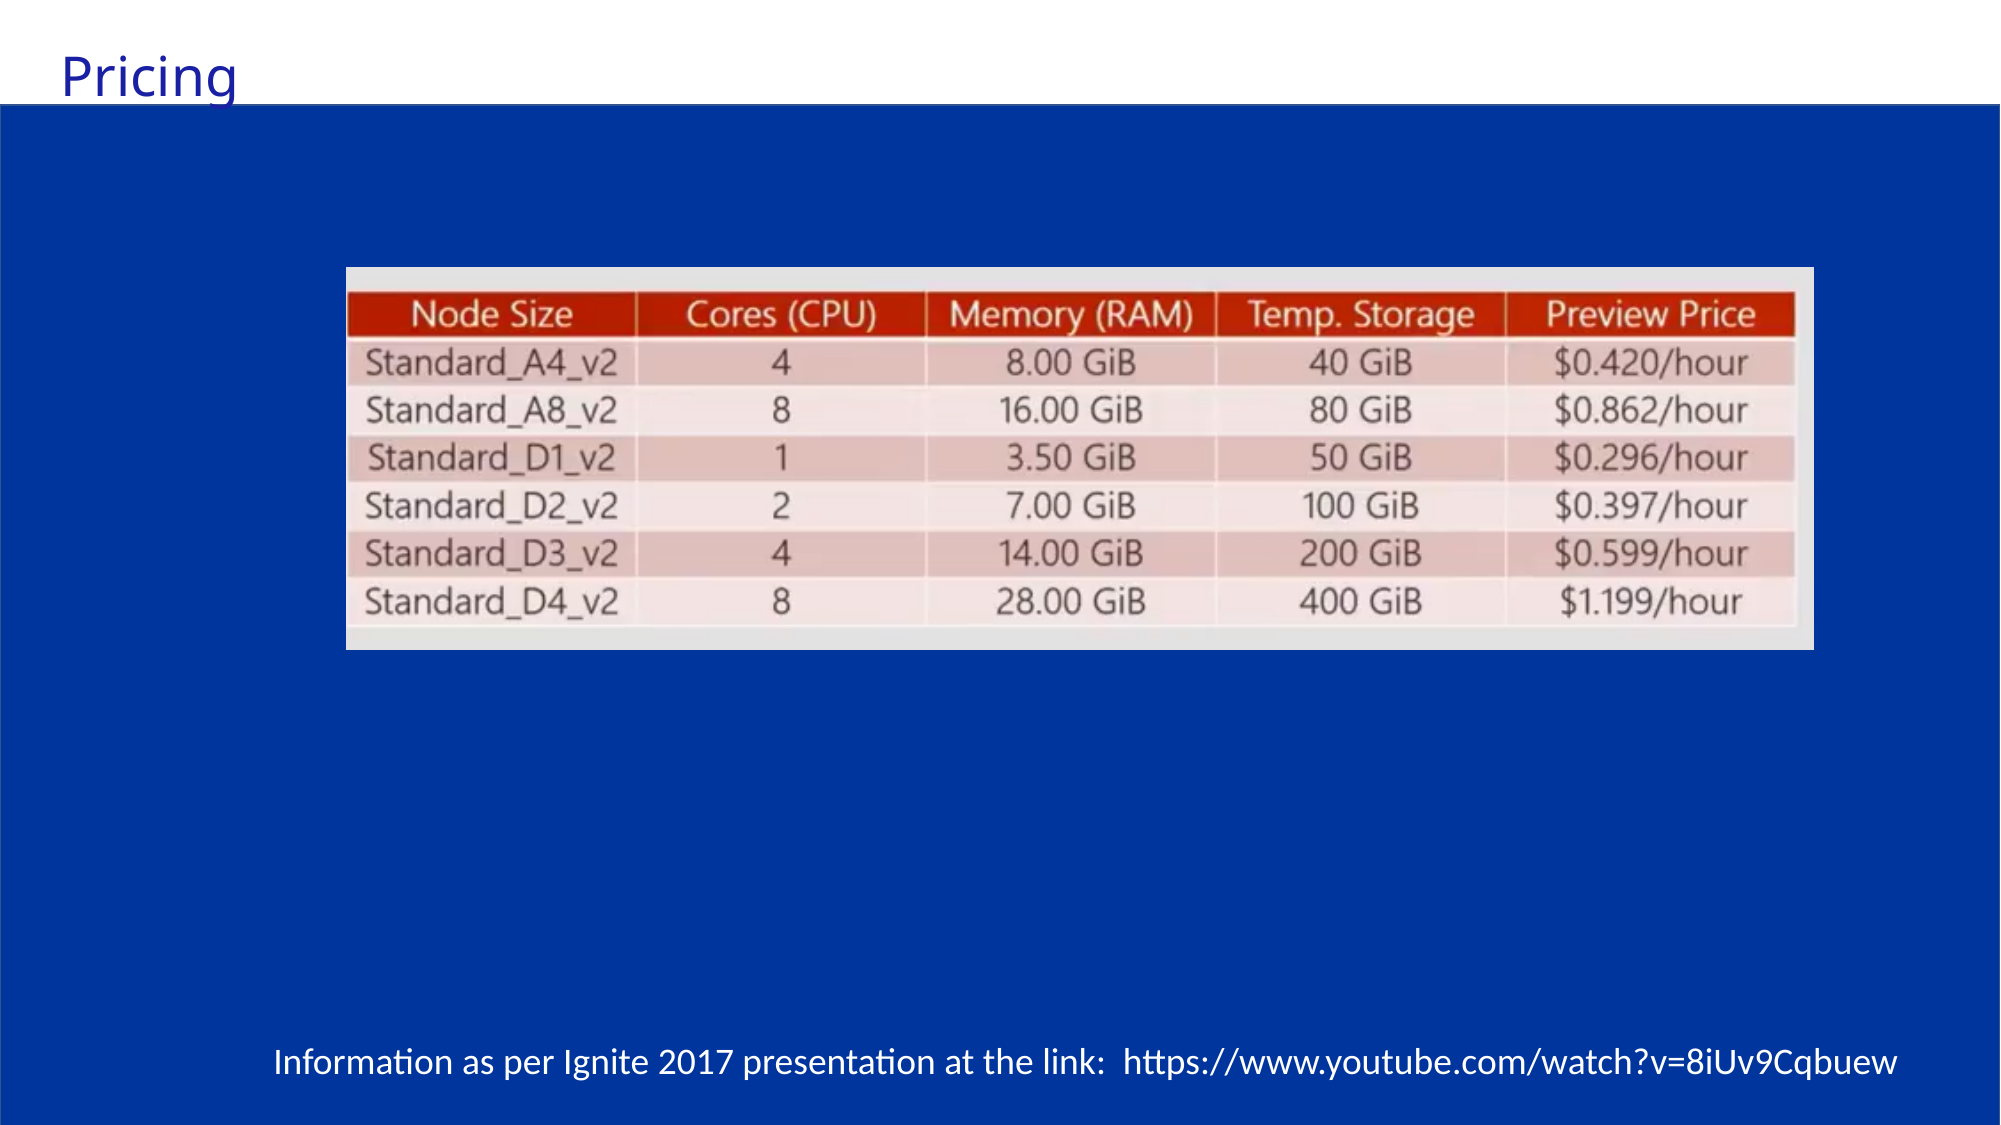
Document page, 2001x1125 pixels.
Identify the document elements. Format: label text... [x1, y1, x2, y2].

text_box Information as per Ignite 2017 presentation at the link: https://www.youtube.com/watch?v=8iUv9Cqbuew [258, 1029, 1945, 1090]
picture [346, 267, 1814, 650]
text_box [0, 104, 2000, 1125]
text_box Pricing [45, 40, 1800, 116]
